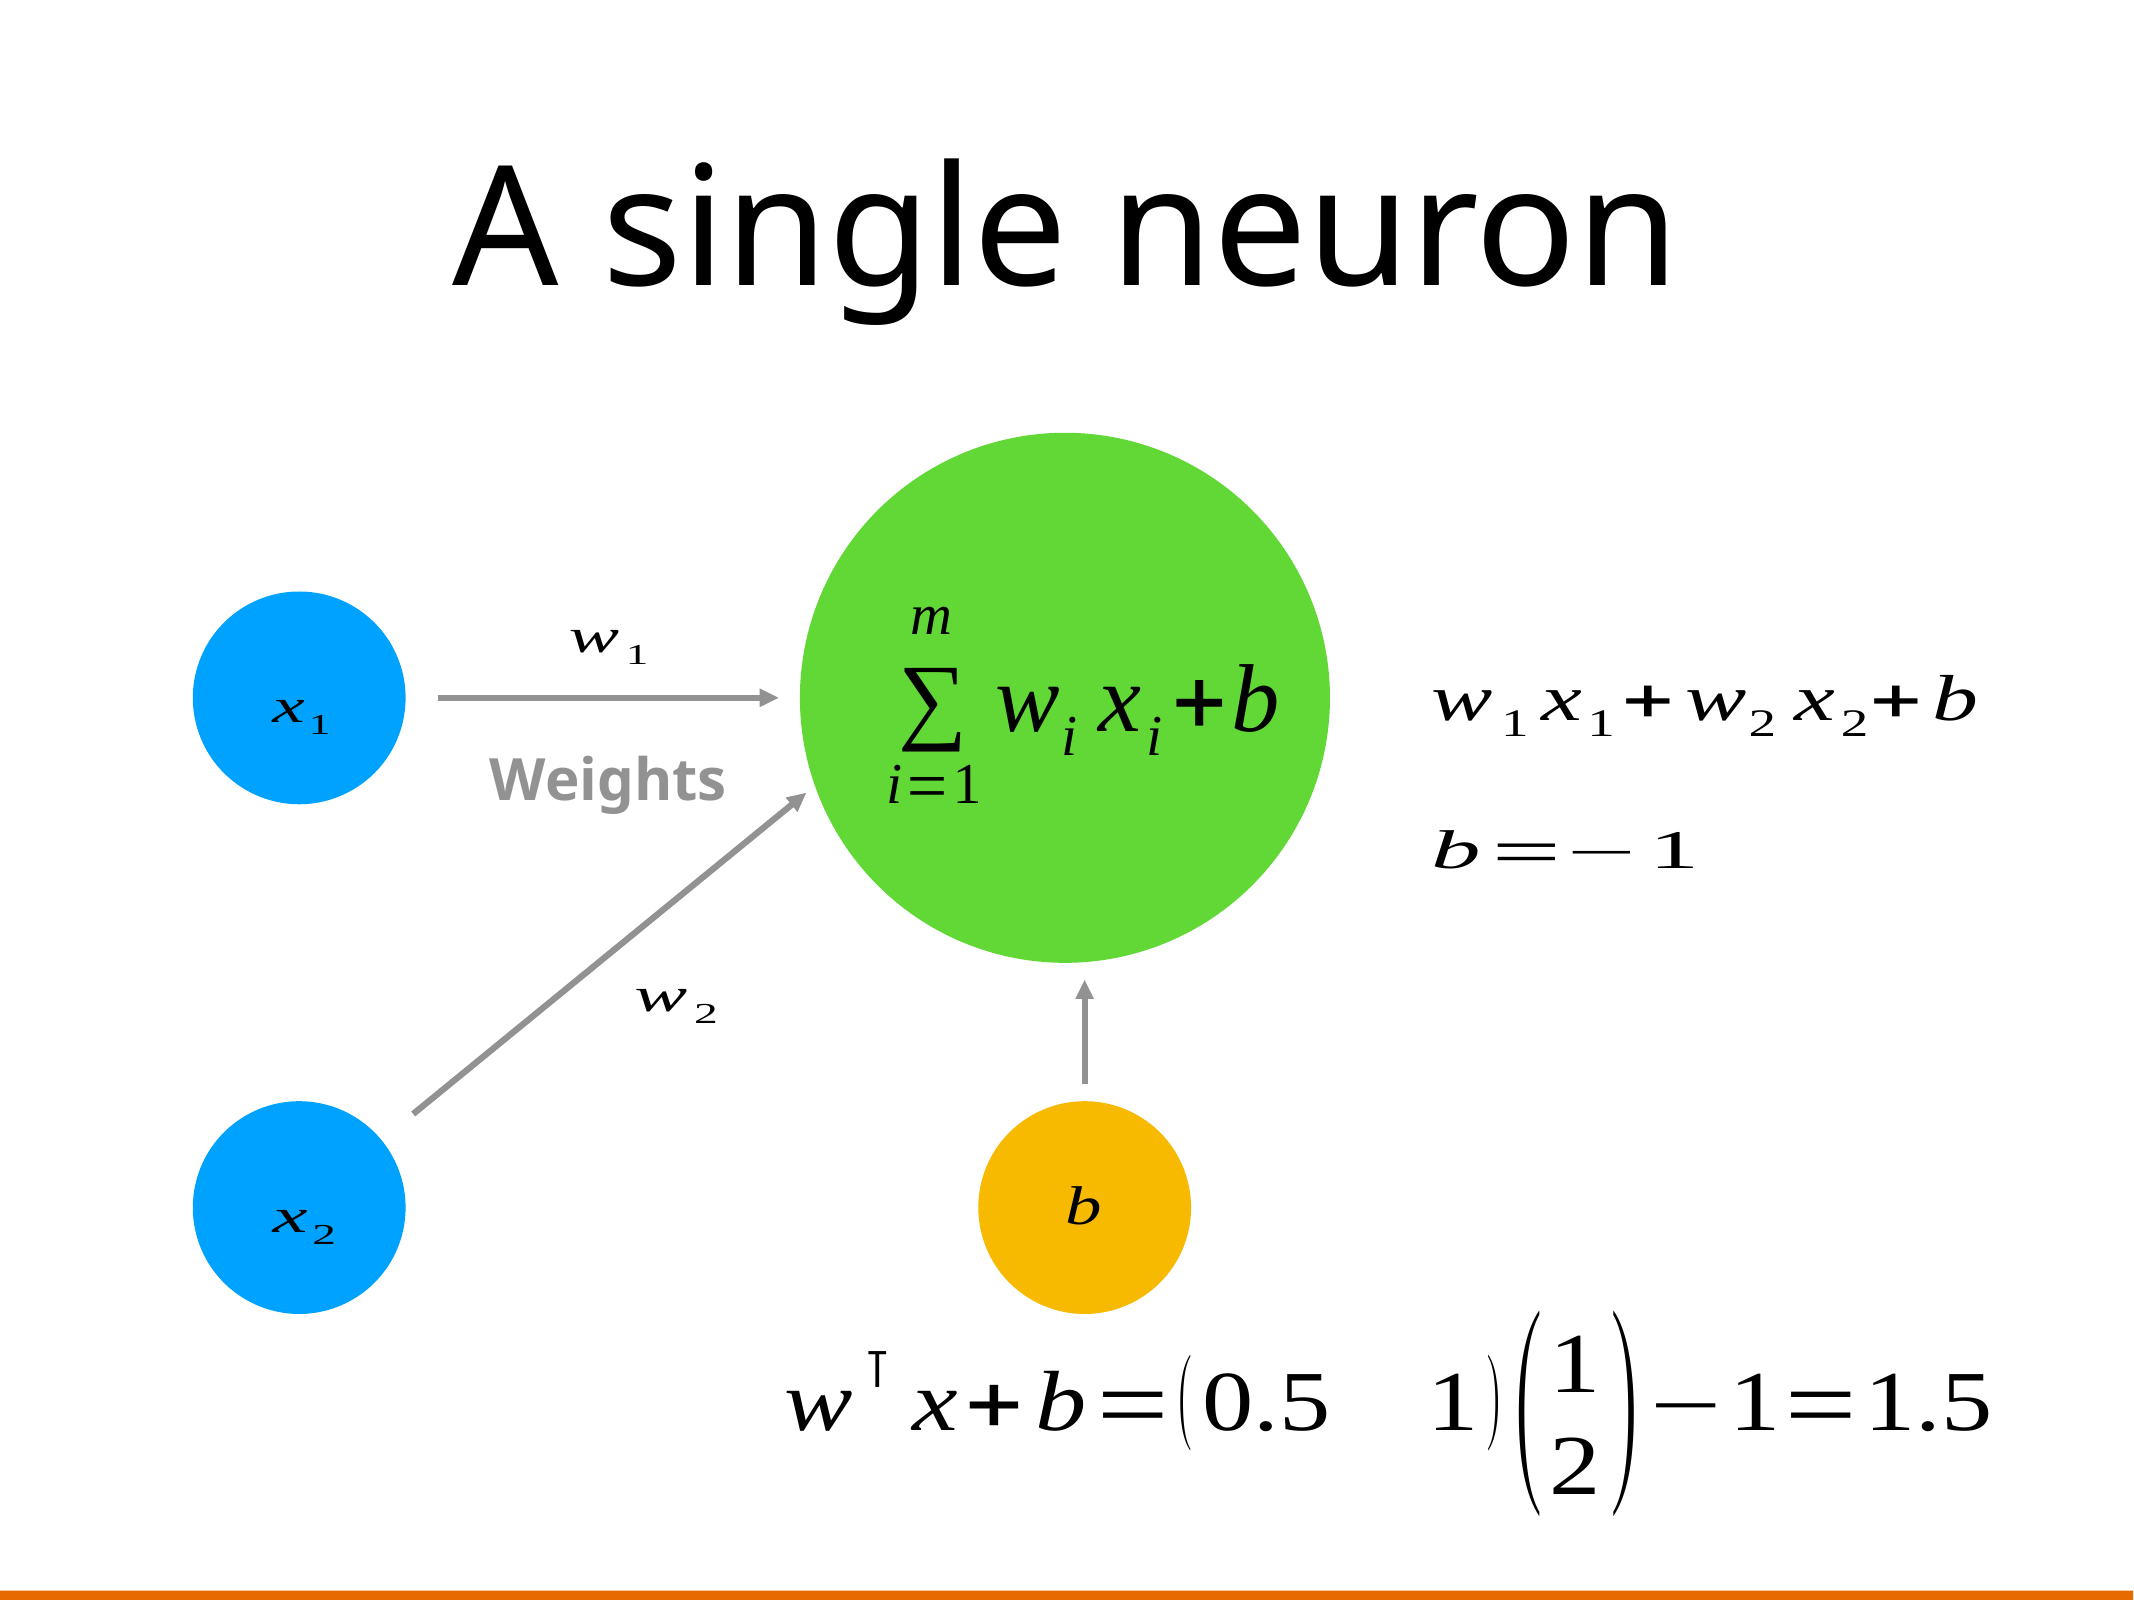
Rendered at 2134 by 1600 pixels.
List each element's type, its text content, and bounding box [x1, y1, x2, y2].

text_box [438, 691, 779, 705]
text_box [1064, 1177, 1105, 1238]
text_box [634, 969, 718, 1030]
text_box [1431, 662, 1980, 745]
text_box [192, 591, 406, 805]
text_box [569, 610, 648, 671]
text_box [978, 1101, 1192, 1314]
text_box [192, 1101, 406, 1314]
text_box Weights [476, 725, 741, 829]
text_box [413, 792, 807, 1115]
text_box [799, 432, 1330, 963]
title A single neuron [155, 41, 1978, 397]
text_box [267, 1189, 337, 1251]
text_box [886, 580, 1284, 816]
text_box [784, 1306, 1997, 1523]
text_box [1431, 820, 1697, 882]
text_box [1078, 980, 1091, 1084]
text_box [267, 680, 331, 741]
